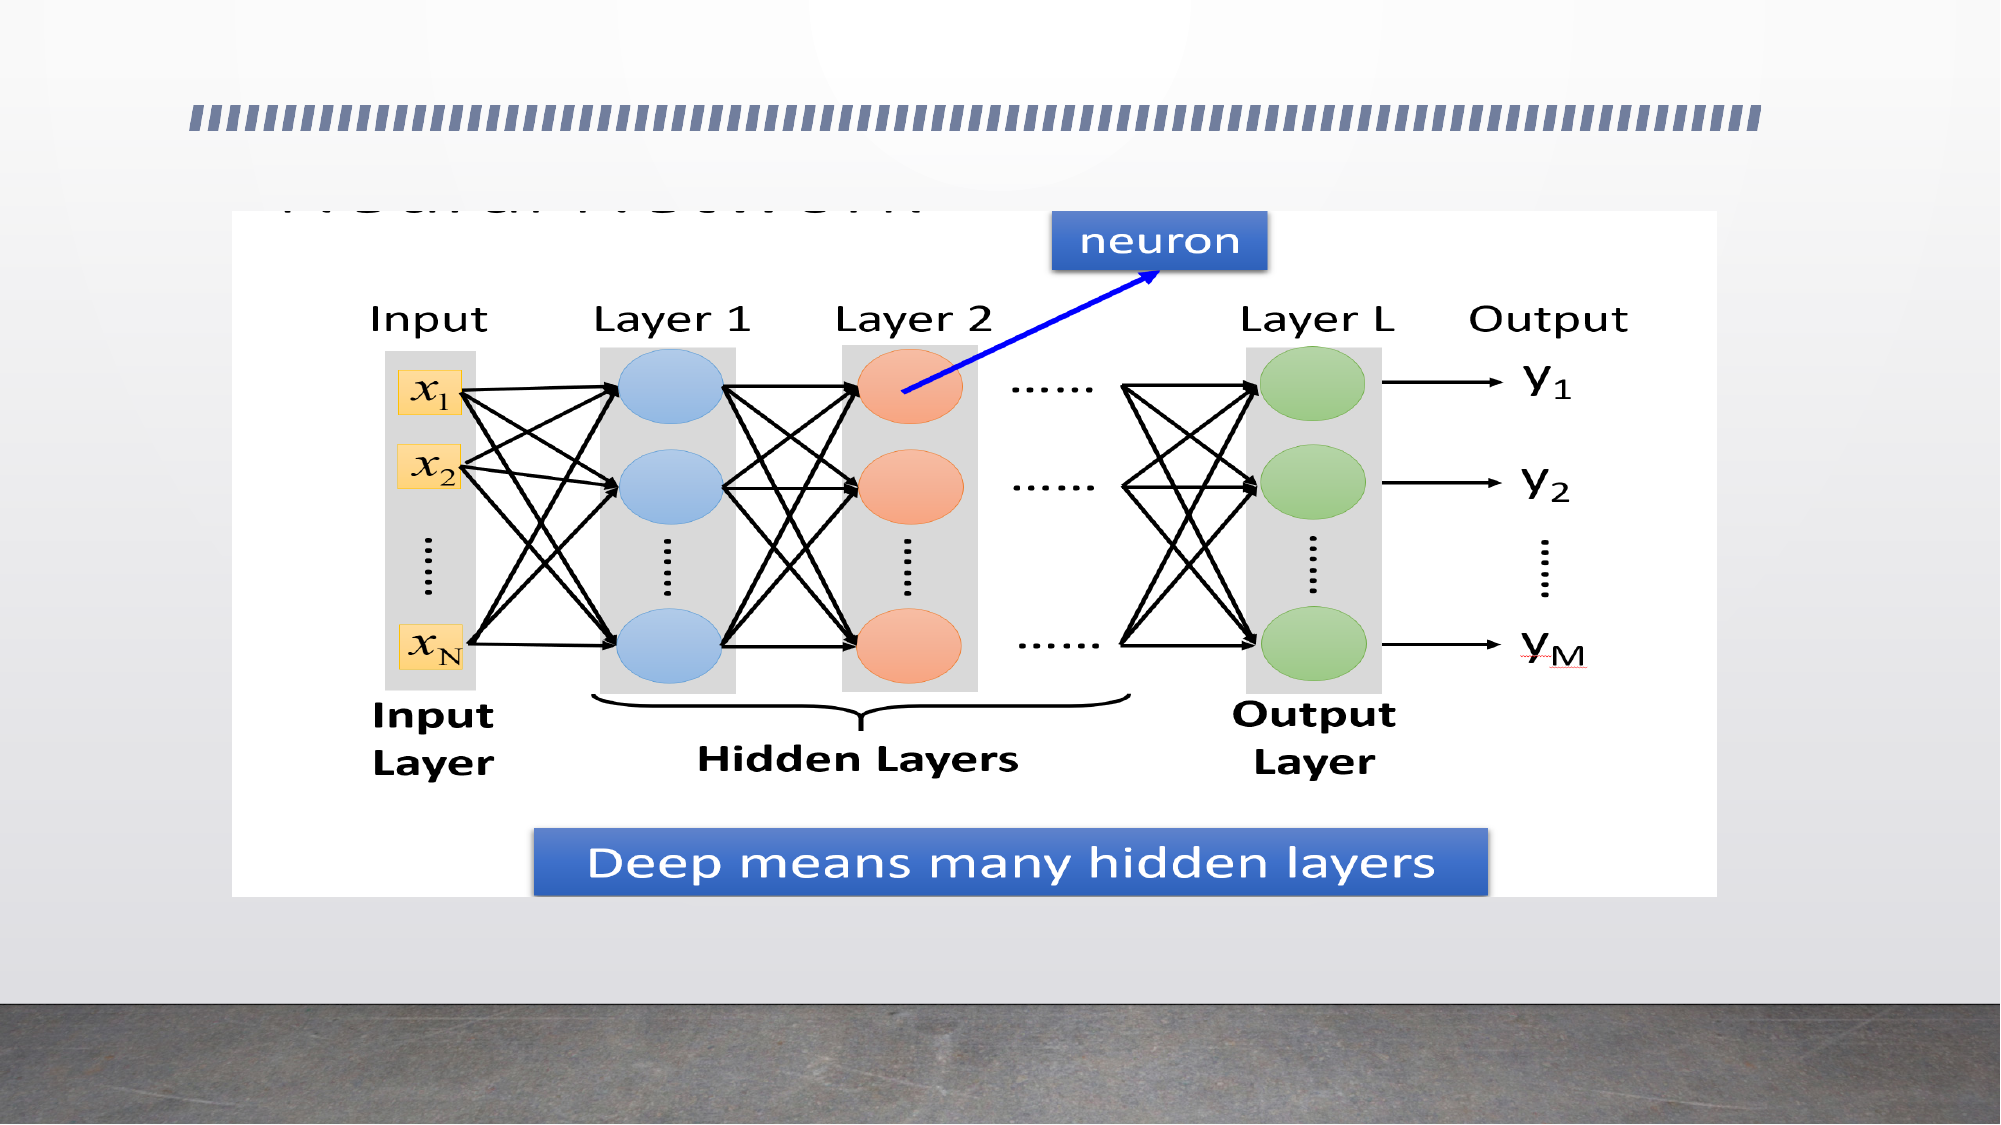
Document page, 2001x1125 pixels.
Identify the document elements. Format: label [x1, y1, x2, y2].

list [232, 210, 1717, 897]
picture [0, 1004, 2000, 1124]
